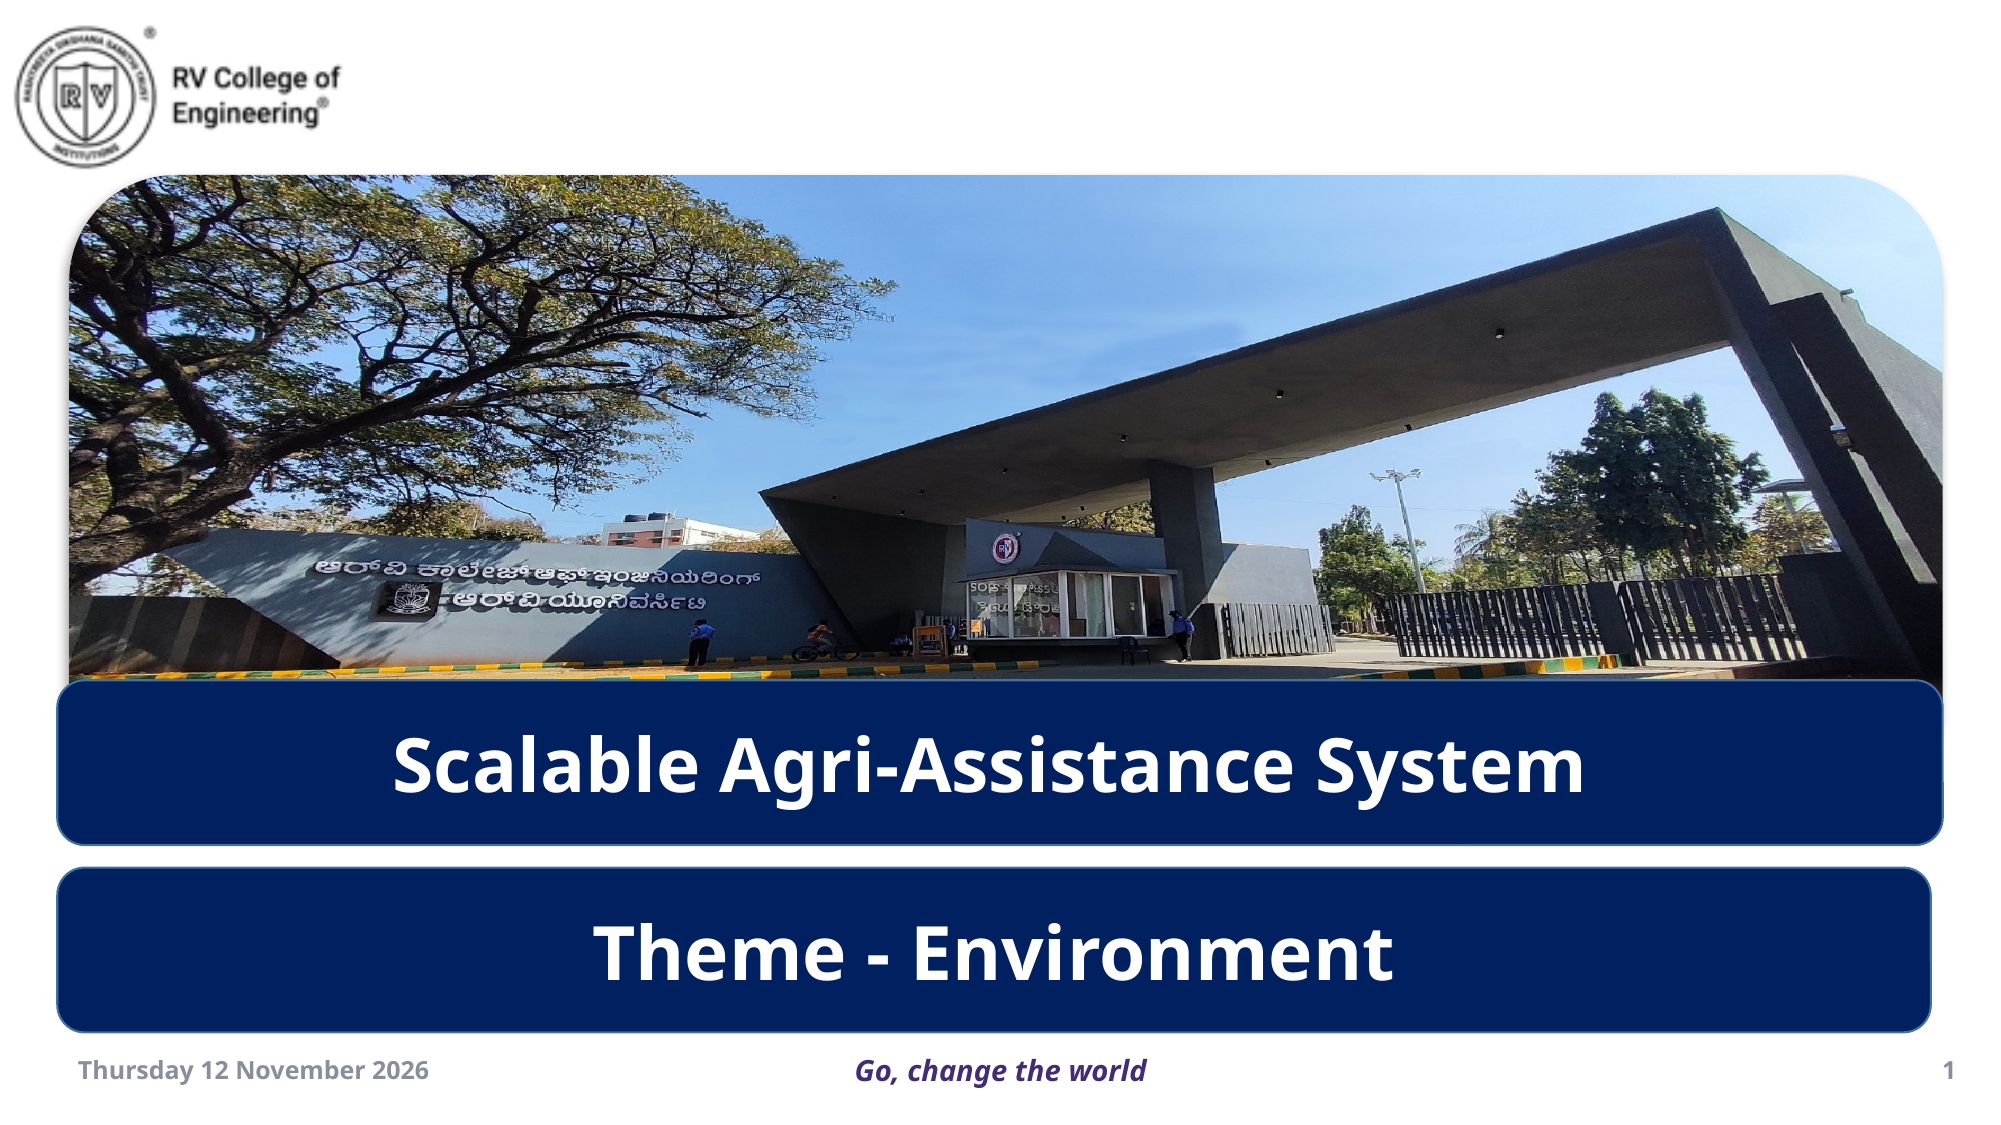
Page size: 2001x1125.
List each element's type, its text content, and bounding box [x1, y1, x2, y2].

slide_number 1 [1521, 1041, 1972, 1102]
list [69, 175, 1943, 814]
picture [0, 12, 522, 177]
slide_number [28, 1041, 479, 1102]
text_box Theme - Environment [56, 866, 1932, 1034]
text_box Scalable Agri-Assistance System [56, 683, 1944, 847]
